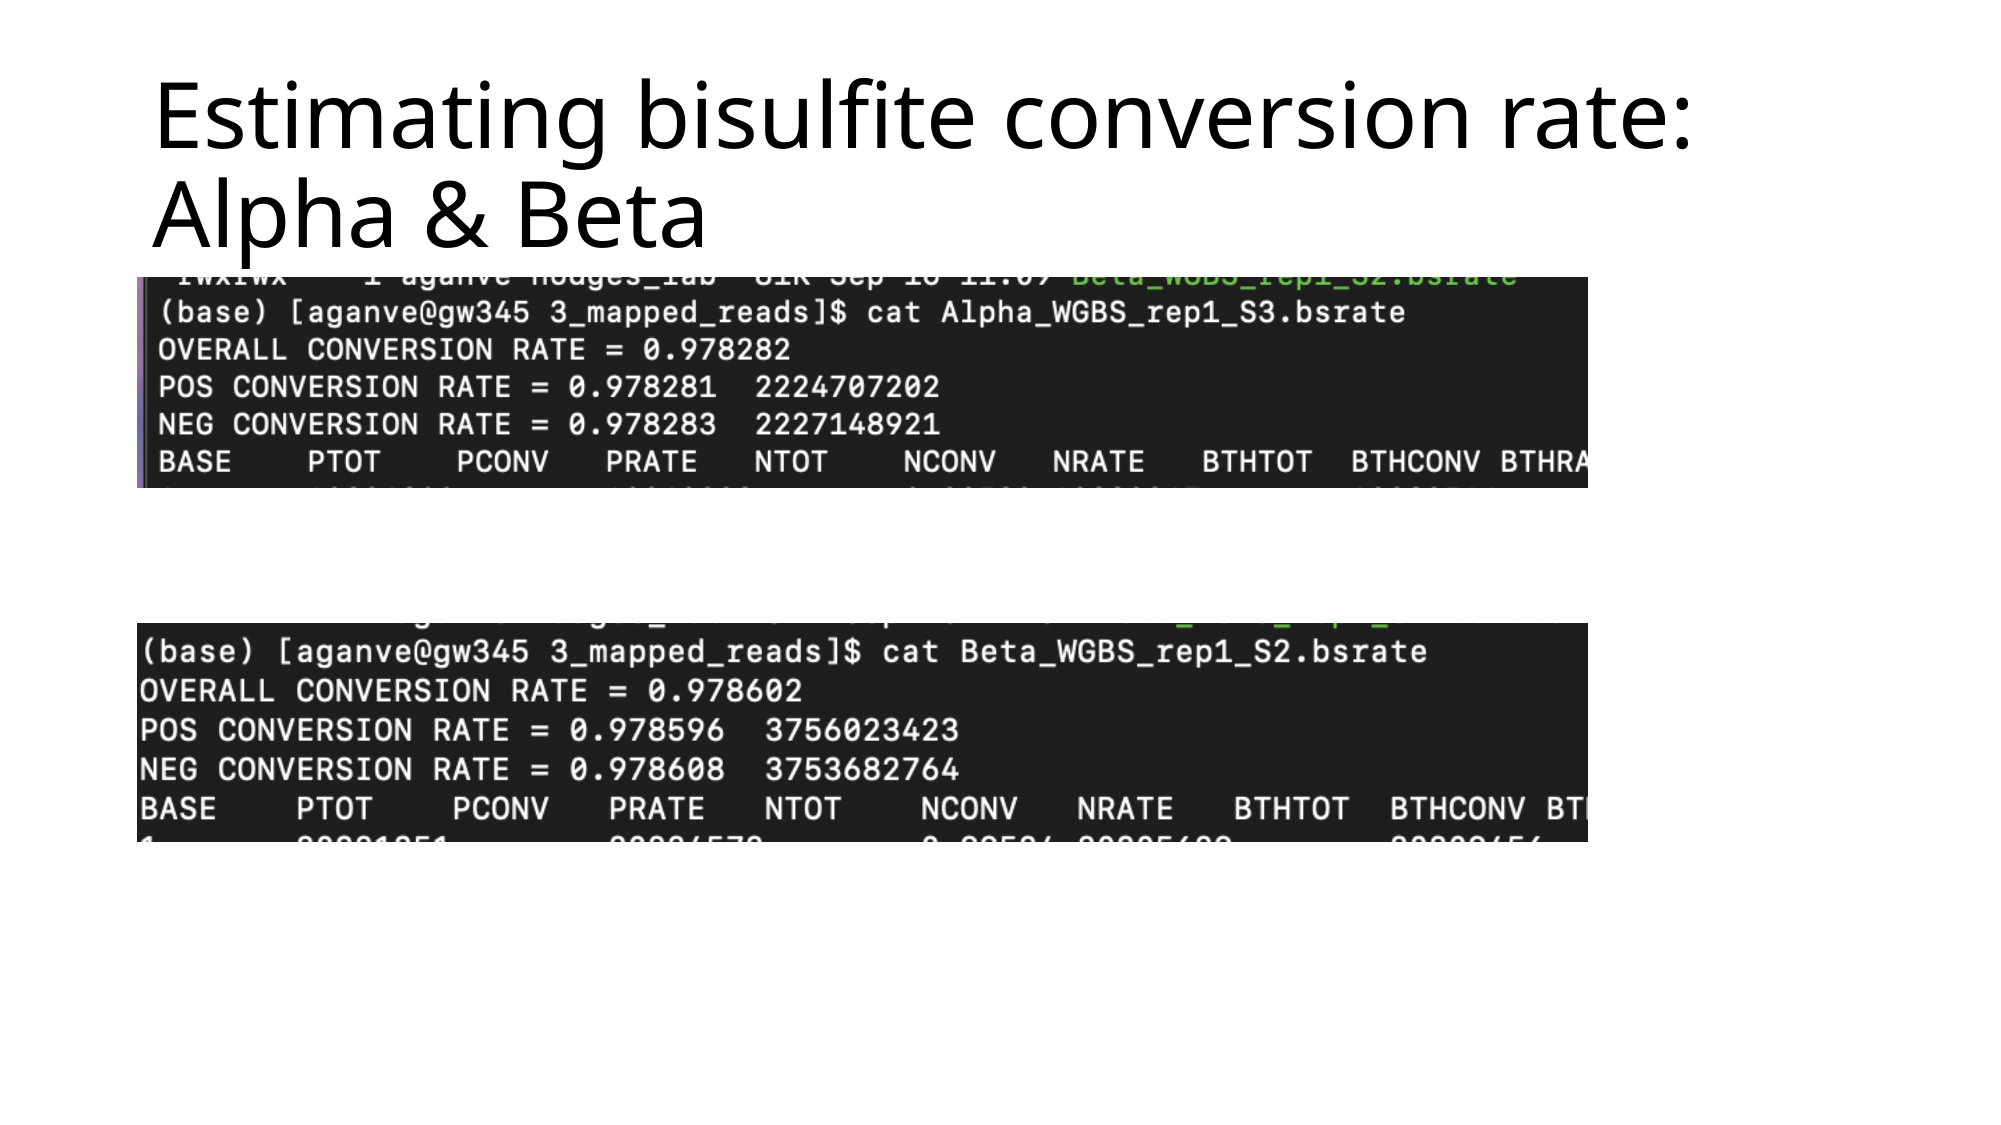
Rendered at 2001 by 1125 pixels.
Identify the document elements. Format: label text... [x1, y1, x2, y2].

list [137, 277, 1588, 488]
picture [137, 623, 1588, 842]
title Estimating bisulfite conversion rate: Alpha & Beta [137, 59, 1863, 278]
